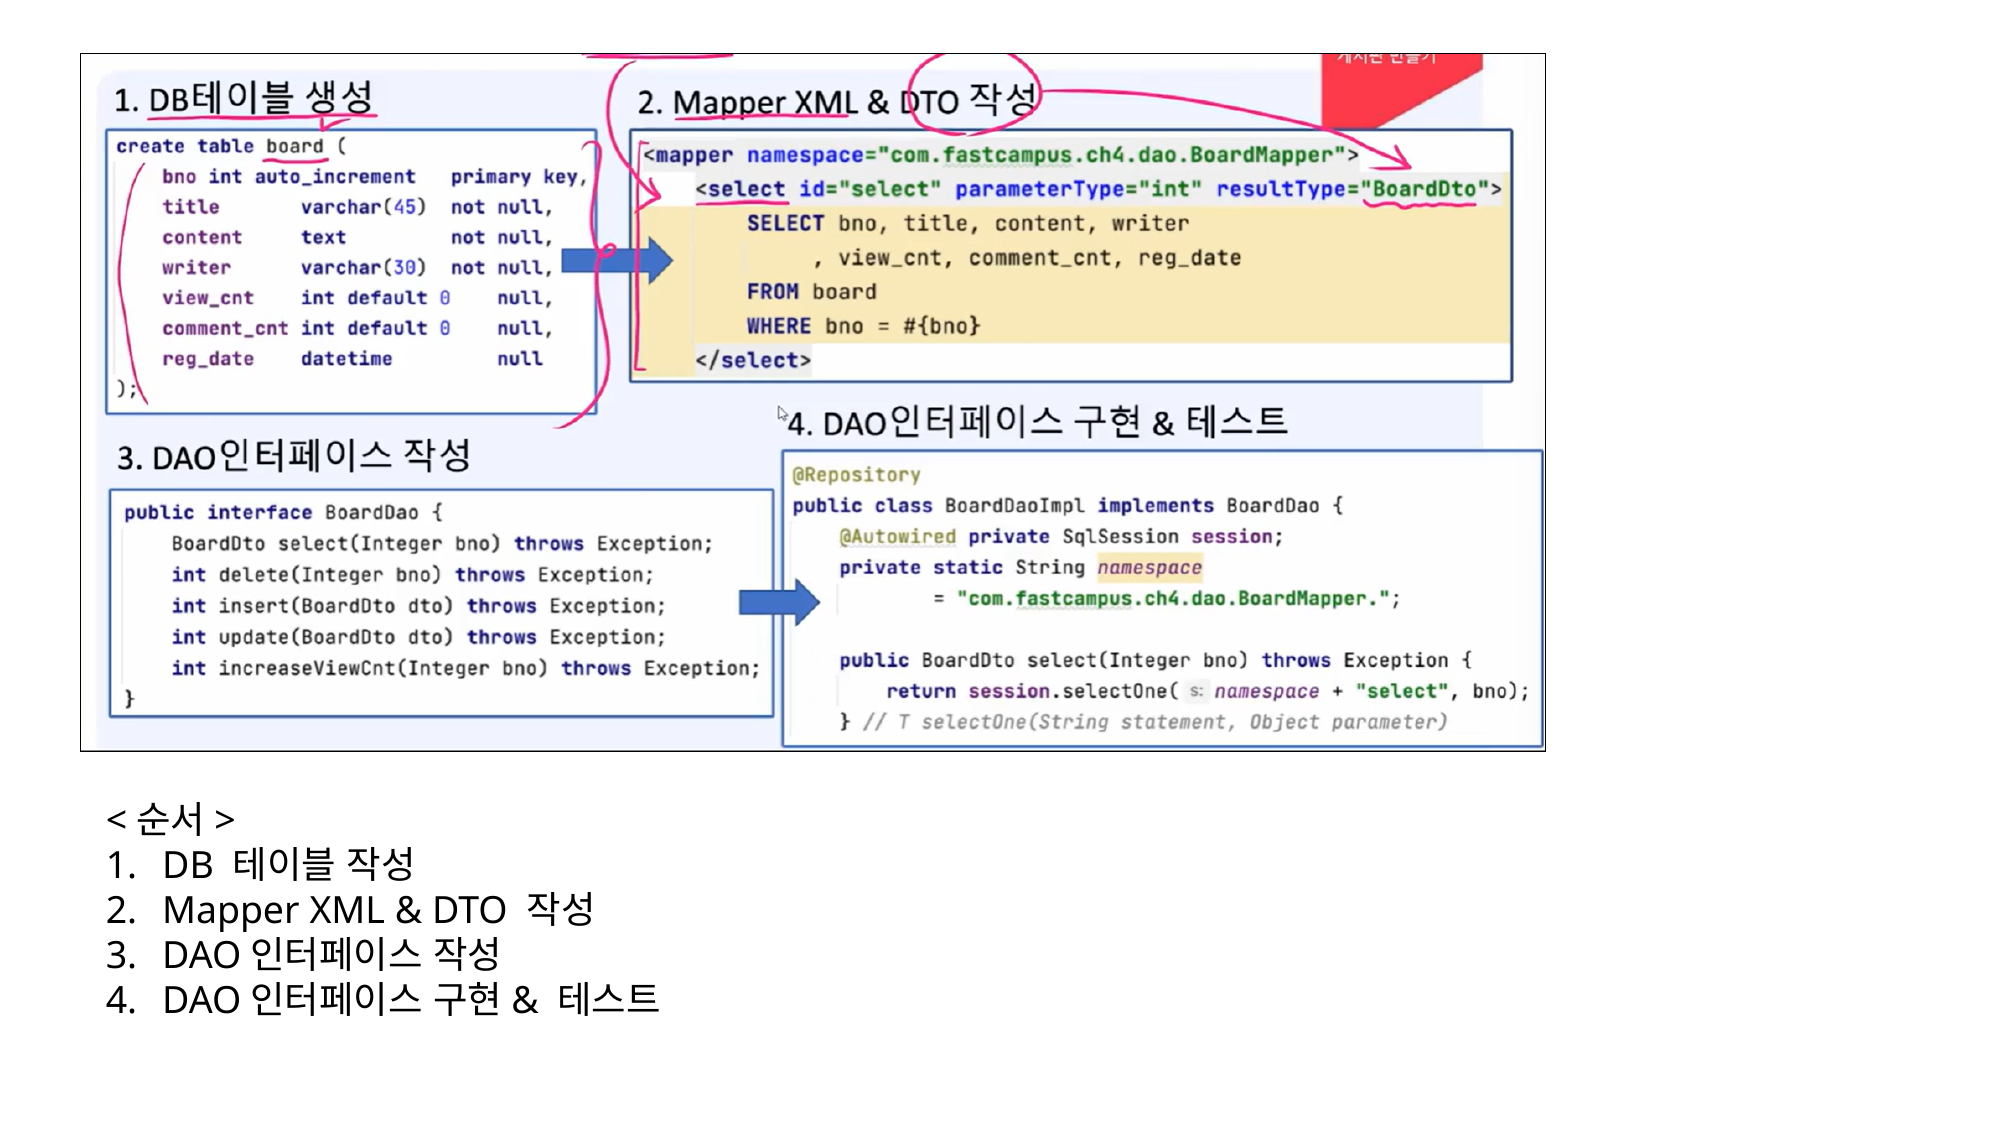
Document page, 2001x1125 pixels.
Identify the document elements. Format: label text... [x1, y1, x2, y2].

text_box <순서> DB 테이블 작성 Mapper XML & DTO 작성 DAO인터페이스 작성 DAO인터페이스 구현& 테스트 [91, 788, 687, 1073]
picture [80, 53, 1546, 752]
